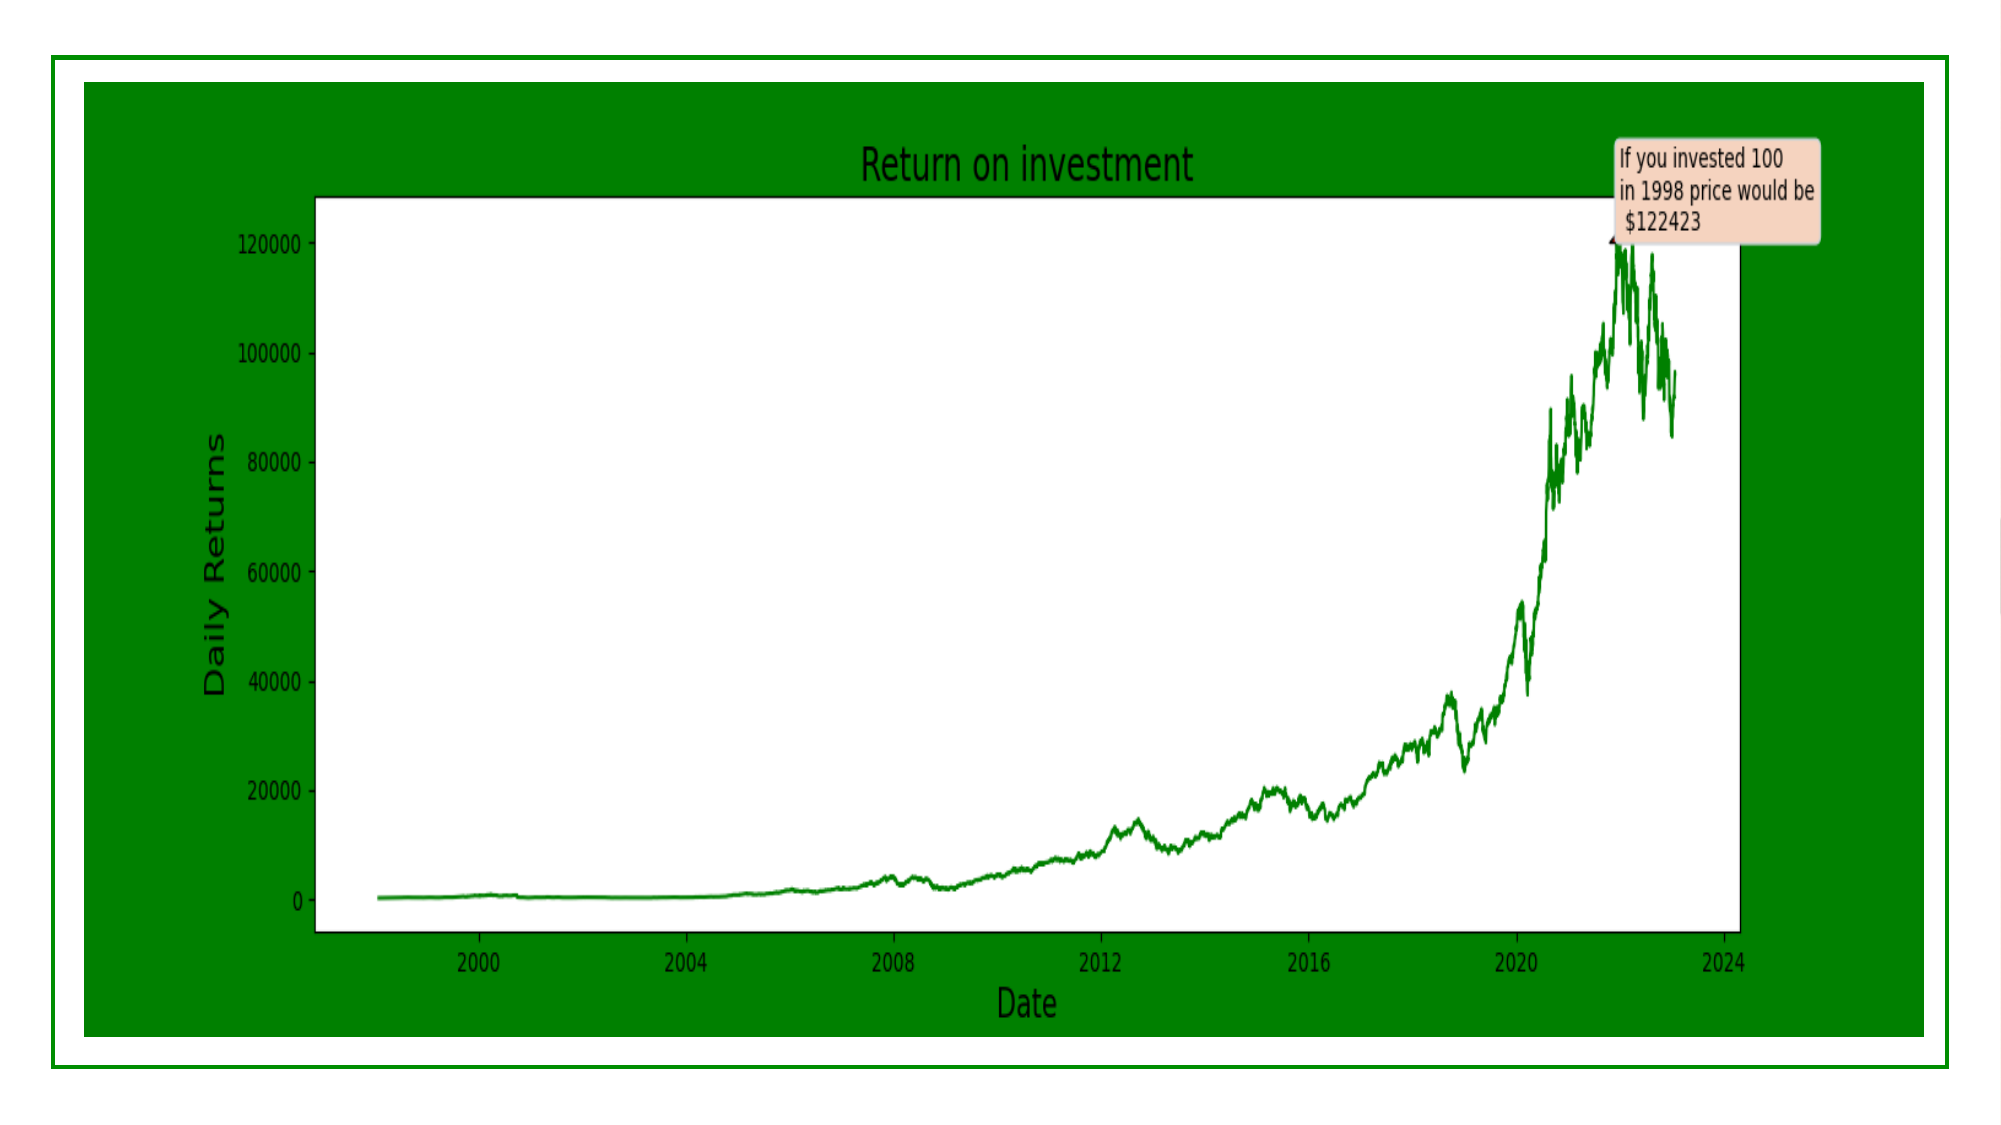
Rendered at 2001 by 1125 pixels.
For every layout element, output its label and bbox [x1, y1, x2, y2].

text_box [53, 57, 1947, 1068]
text_box [0, 0, 2000, 1125]
picture [83, 82, 1924, 1038]
